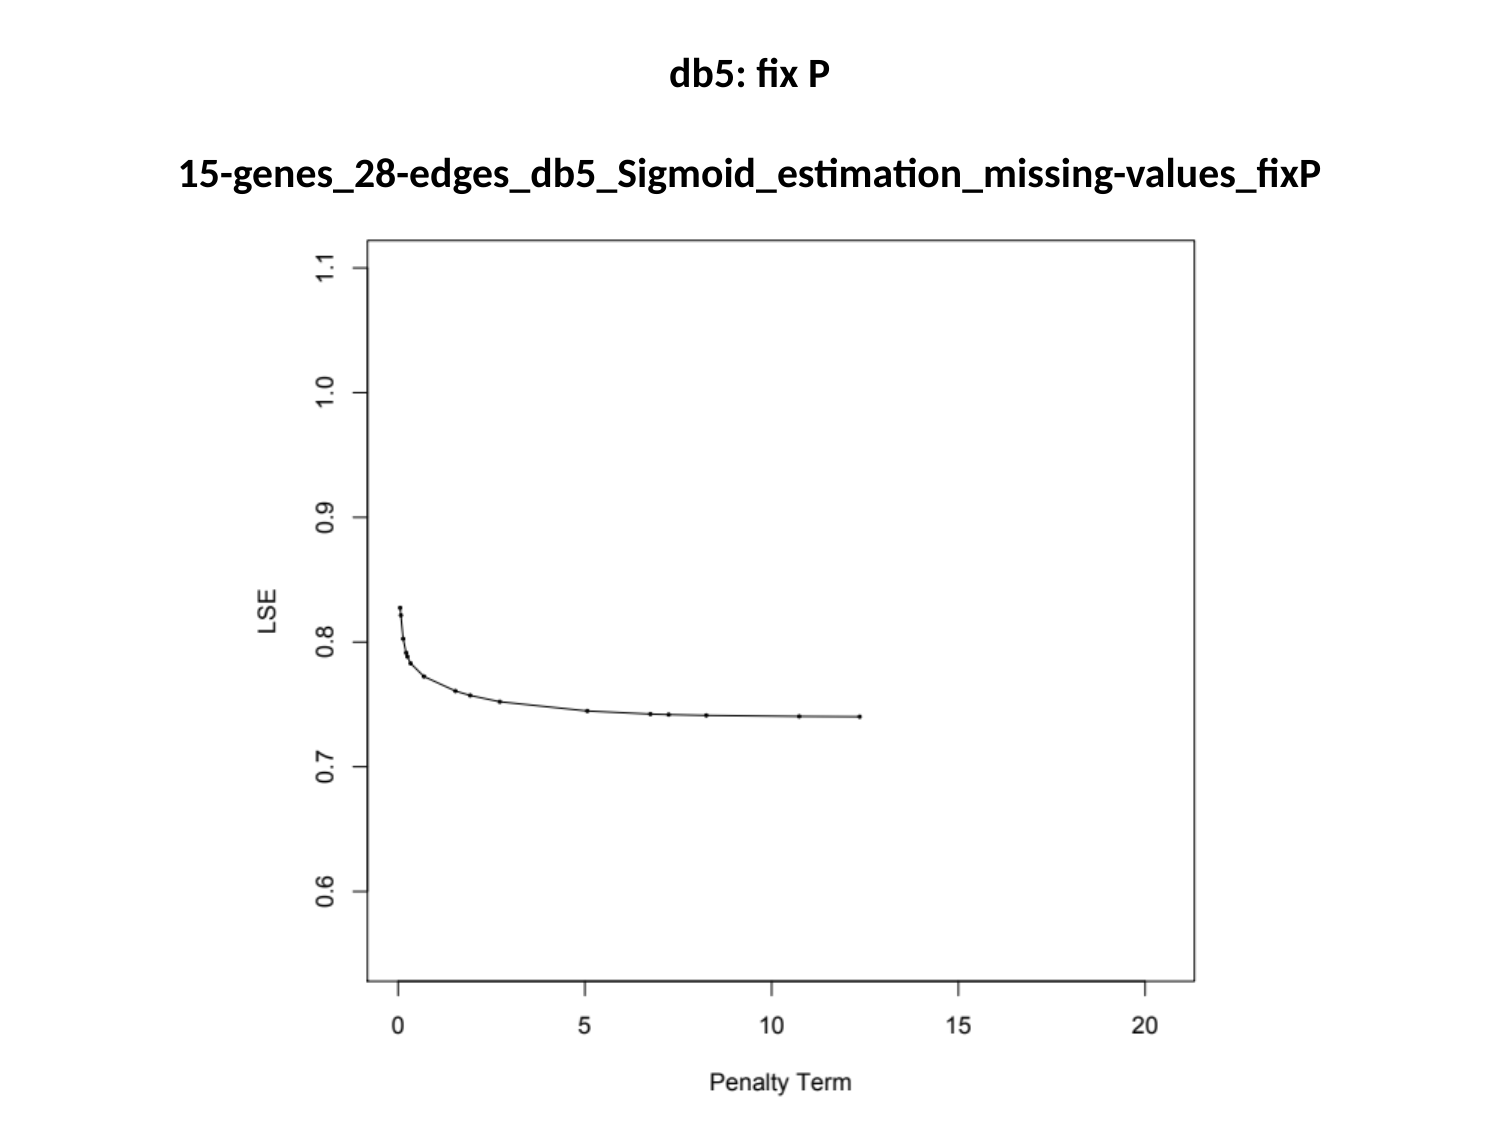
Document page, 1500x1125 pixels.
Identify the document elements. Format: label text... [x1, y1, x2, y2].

title db5: fix P 15-genes_28-edges_db5_Sigmoid_estimation_missing-values_fixP [75, 4, 1425, 122]
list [0, 123, 1500, 1125]
